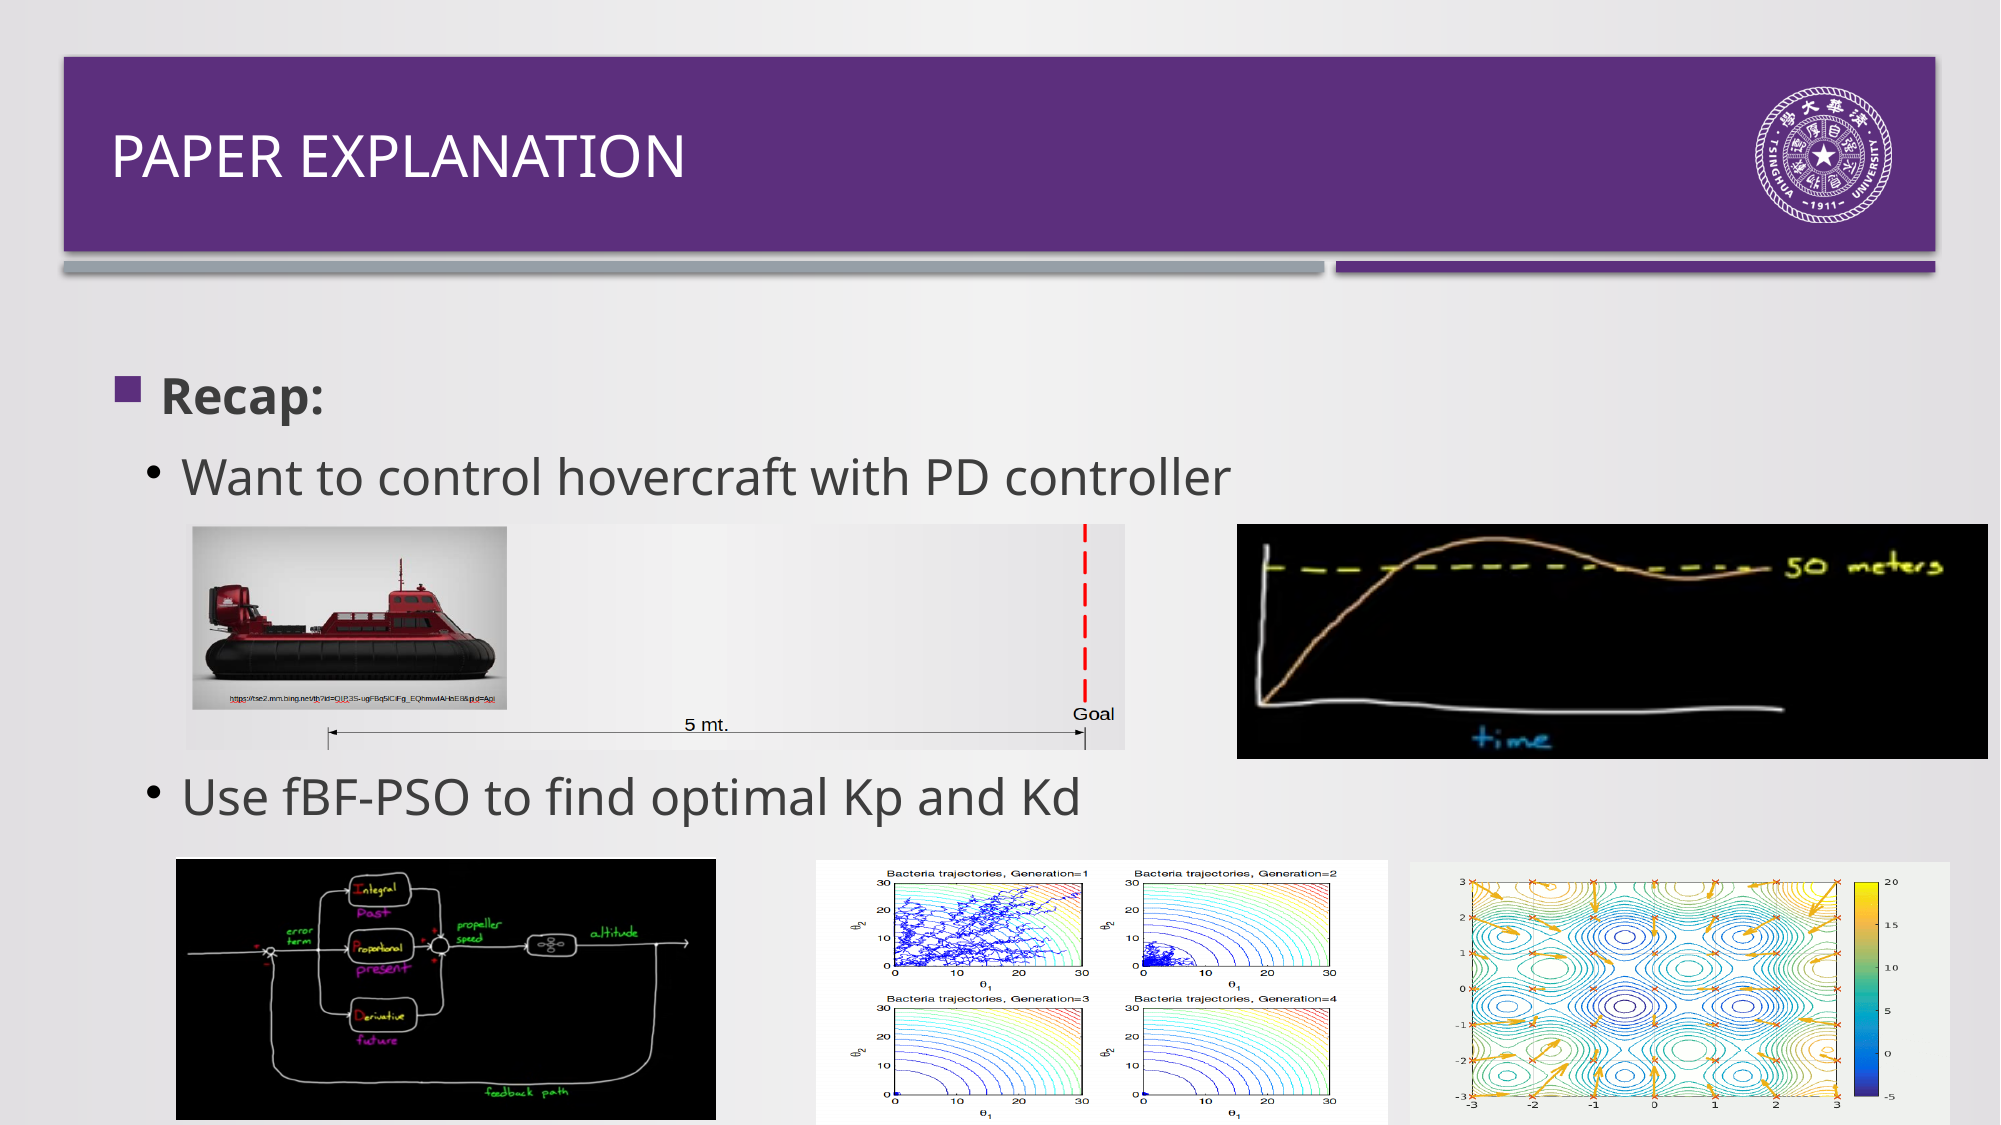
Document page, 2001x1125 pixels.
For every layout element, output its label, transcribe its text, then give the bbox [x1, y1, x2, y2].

text_box Recap: Want to control hovercraft with PD controller Use fBF-PSO to find optimal Kp and Kd [95, 357, 1950, 525]
picture [176, 856, 716, 1120]
picture [1237, 524, 1988, 759]
picture [1410, 862, 1951, 1125]
picture [186, 524, 1126, 751]
picture [816, 860, 1388, 1125]
title Paper explanation [95, 71, 1755, 238]
